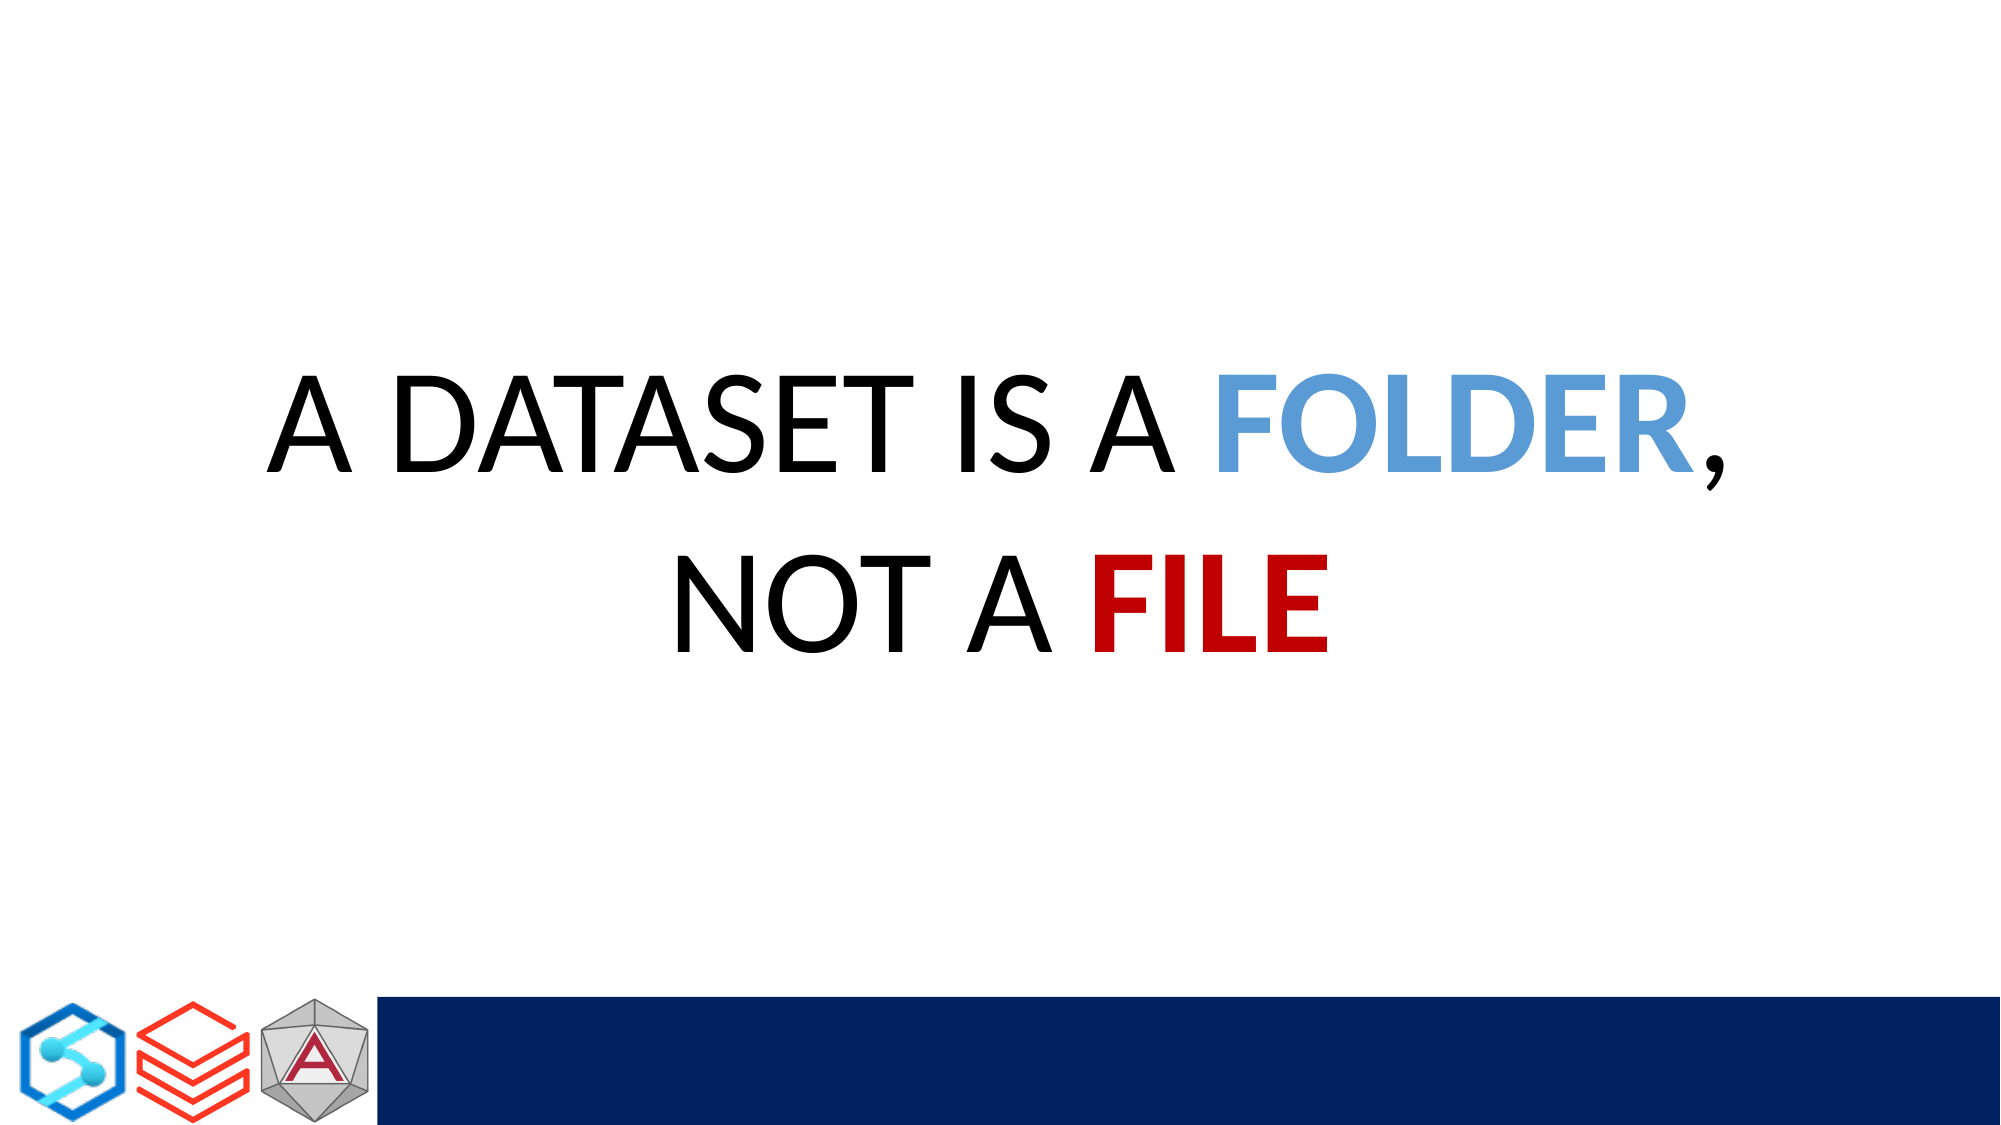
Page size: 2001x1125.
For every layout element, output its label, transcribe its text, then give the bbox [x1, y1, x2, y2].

picture [251, 997, 377, 1124]
picture [13, 1003, 133, 1122]
text_box A DATASET IS A FOLDER, NOT A FILE [229, 314, 1771, 690]
